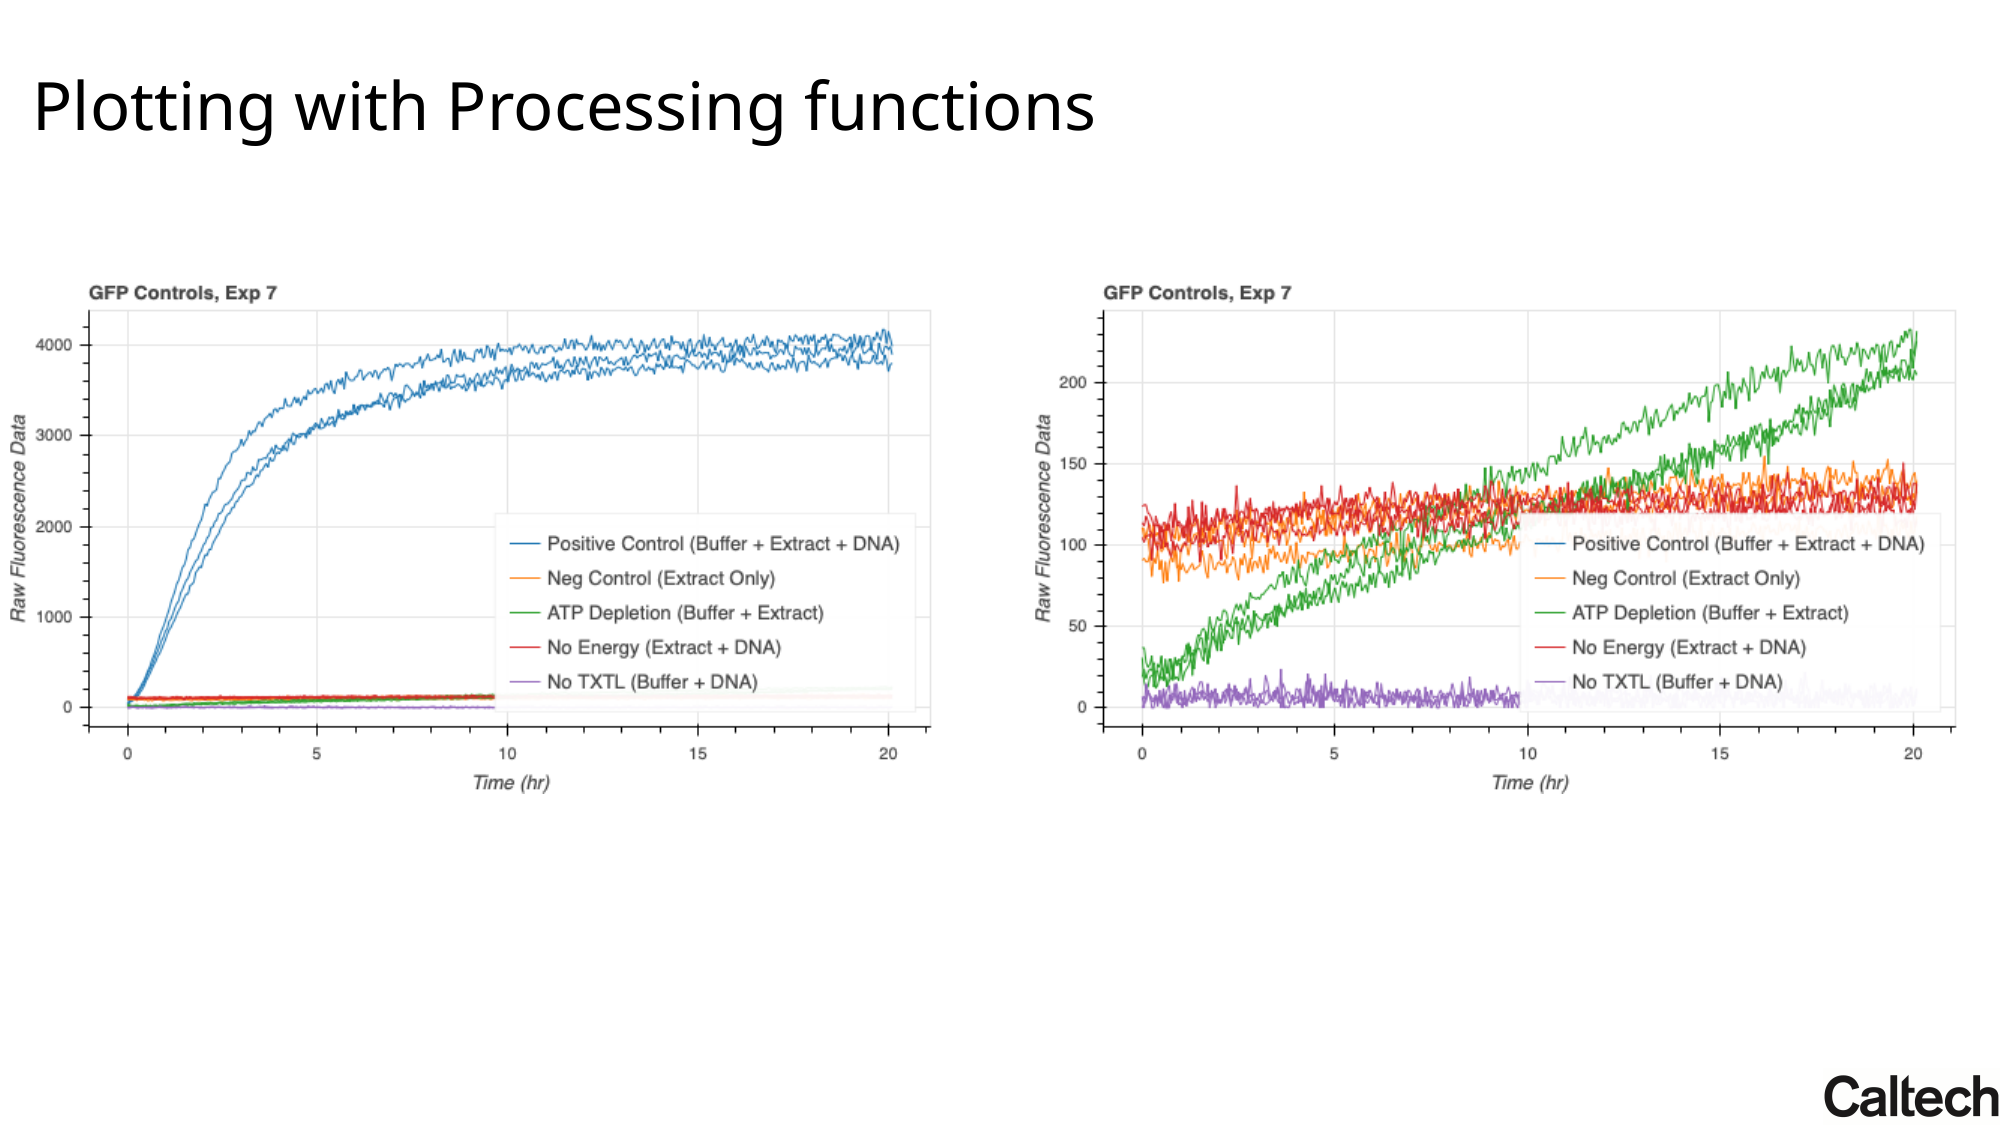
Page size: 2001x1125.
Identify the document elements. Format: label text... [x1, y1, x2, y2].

title Plotting with Processing functions [17, 0, 1743, 218]
picture [1823, 1068, 2000, 1125]
picture [1024, 268, 2000, 794]
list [0, 268, 975, 794]
